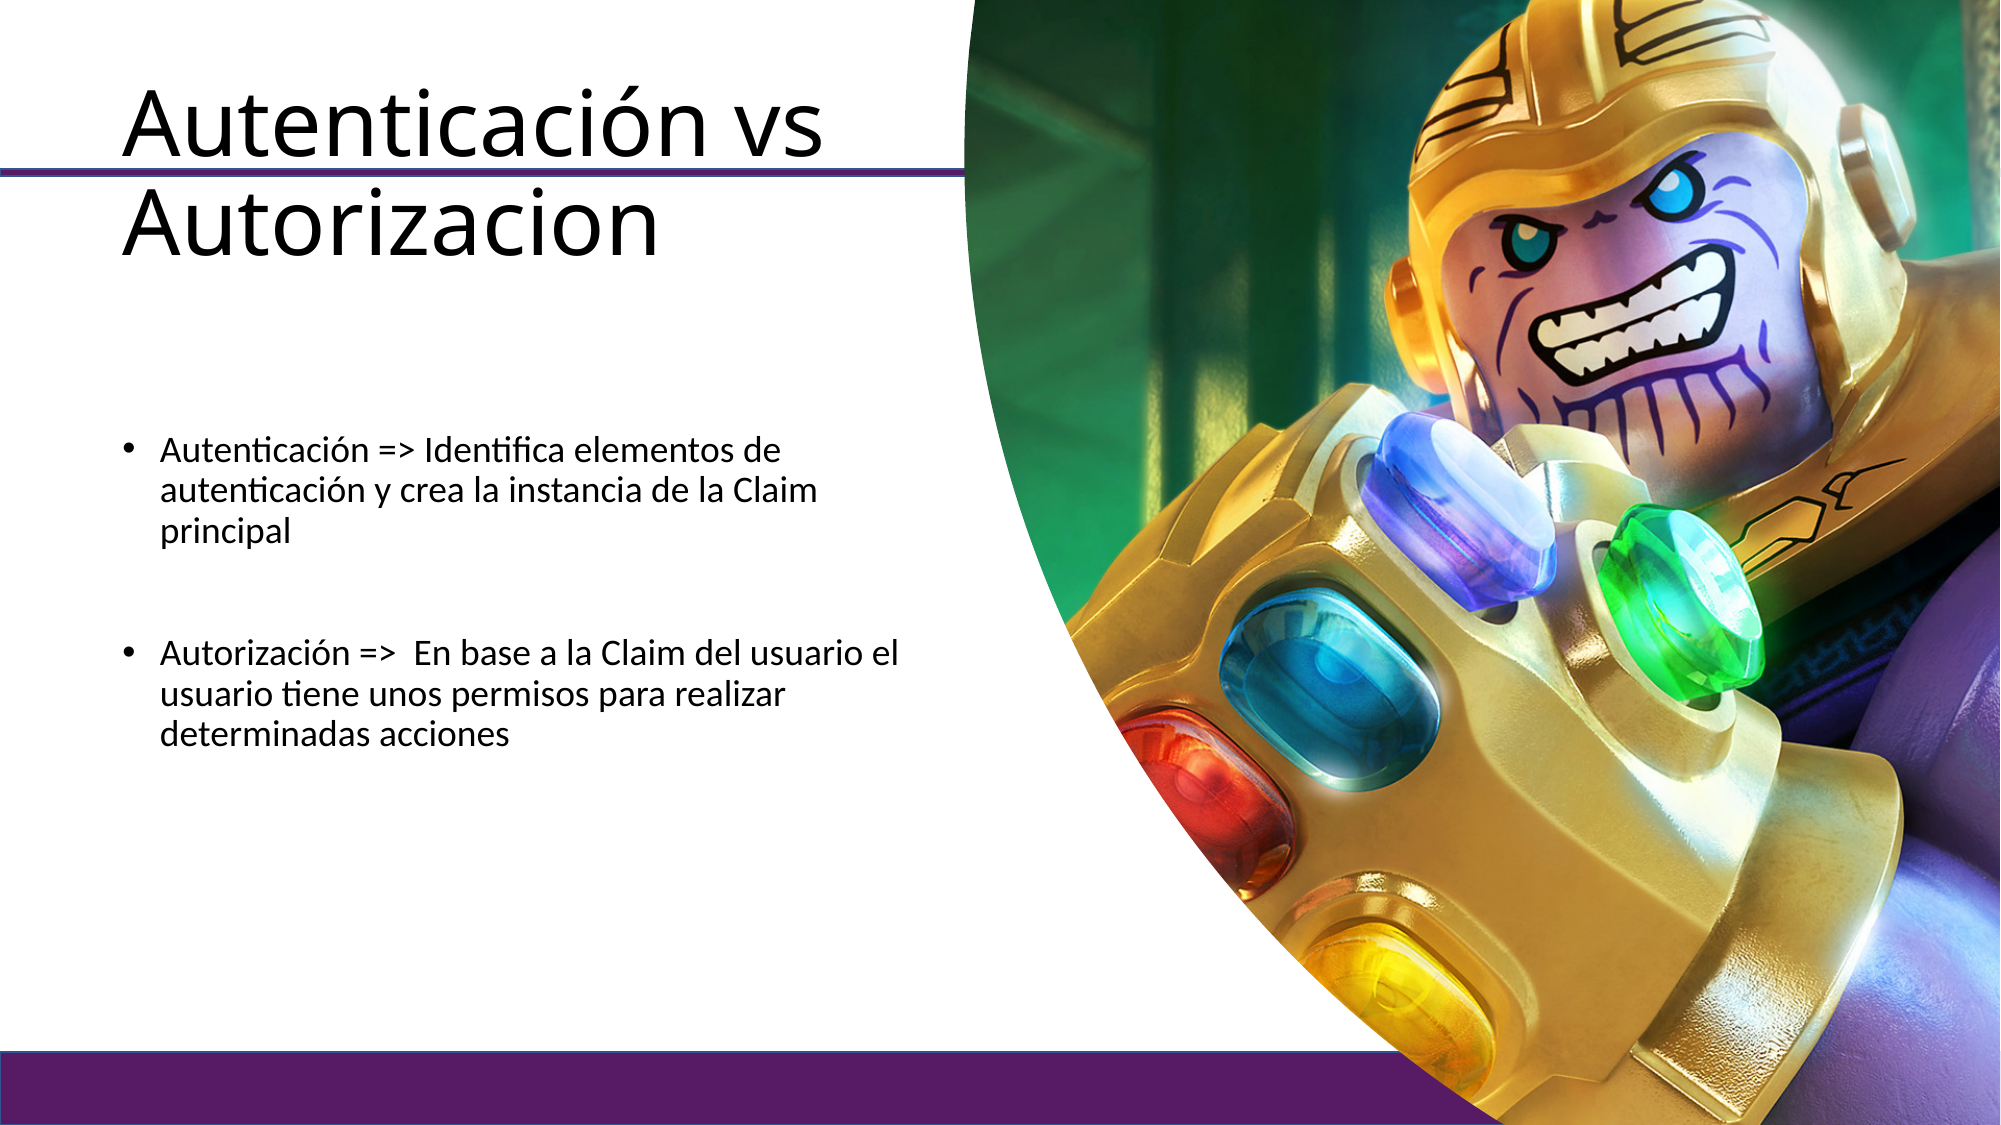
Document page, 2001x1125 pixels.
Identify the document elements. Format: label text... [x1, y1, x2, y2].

title Autenticación vs Autorizacion [107, 15, 948, 338]
picture [964, 0, 2000, 1125]
list Autenticación => Identifica elementos de autenticación y crea la instancia de la Claim principal Autorización => En base a la Claim del usuario el usuario tiene unos permisos para realizar determinadas acciones [107, 422, 948, 991]
